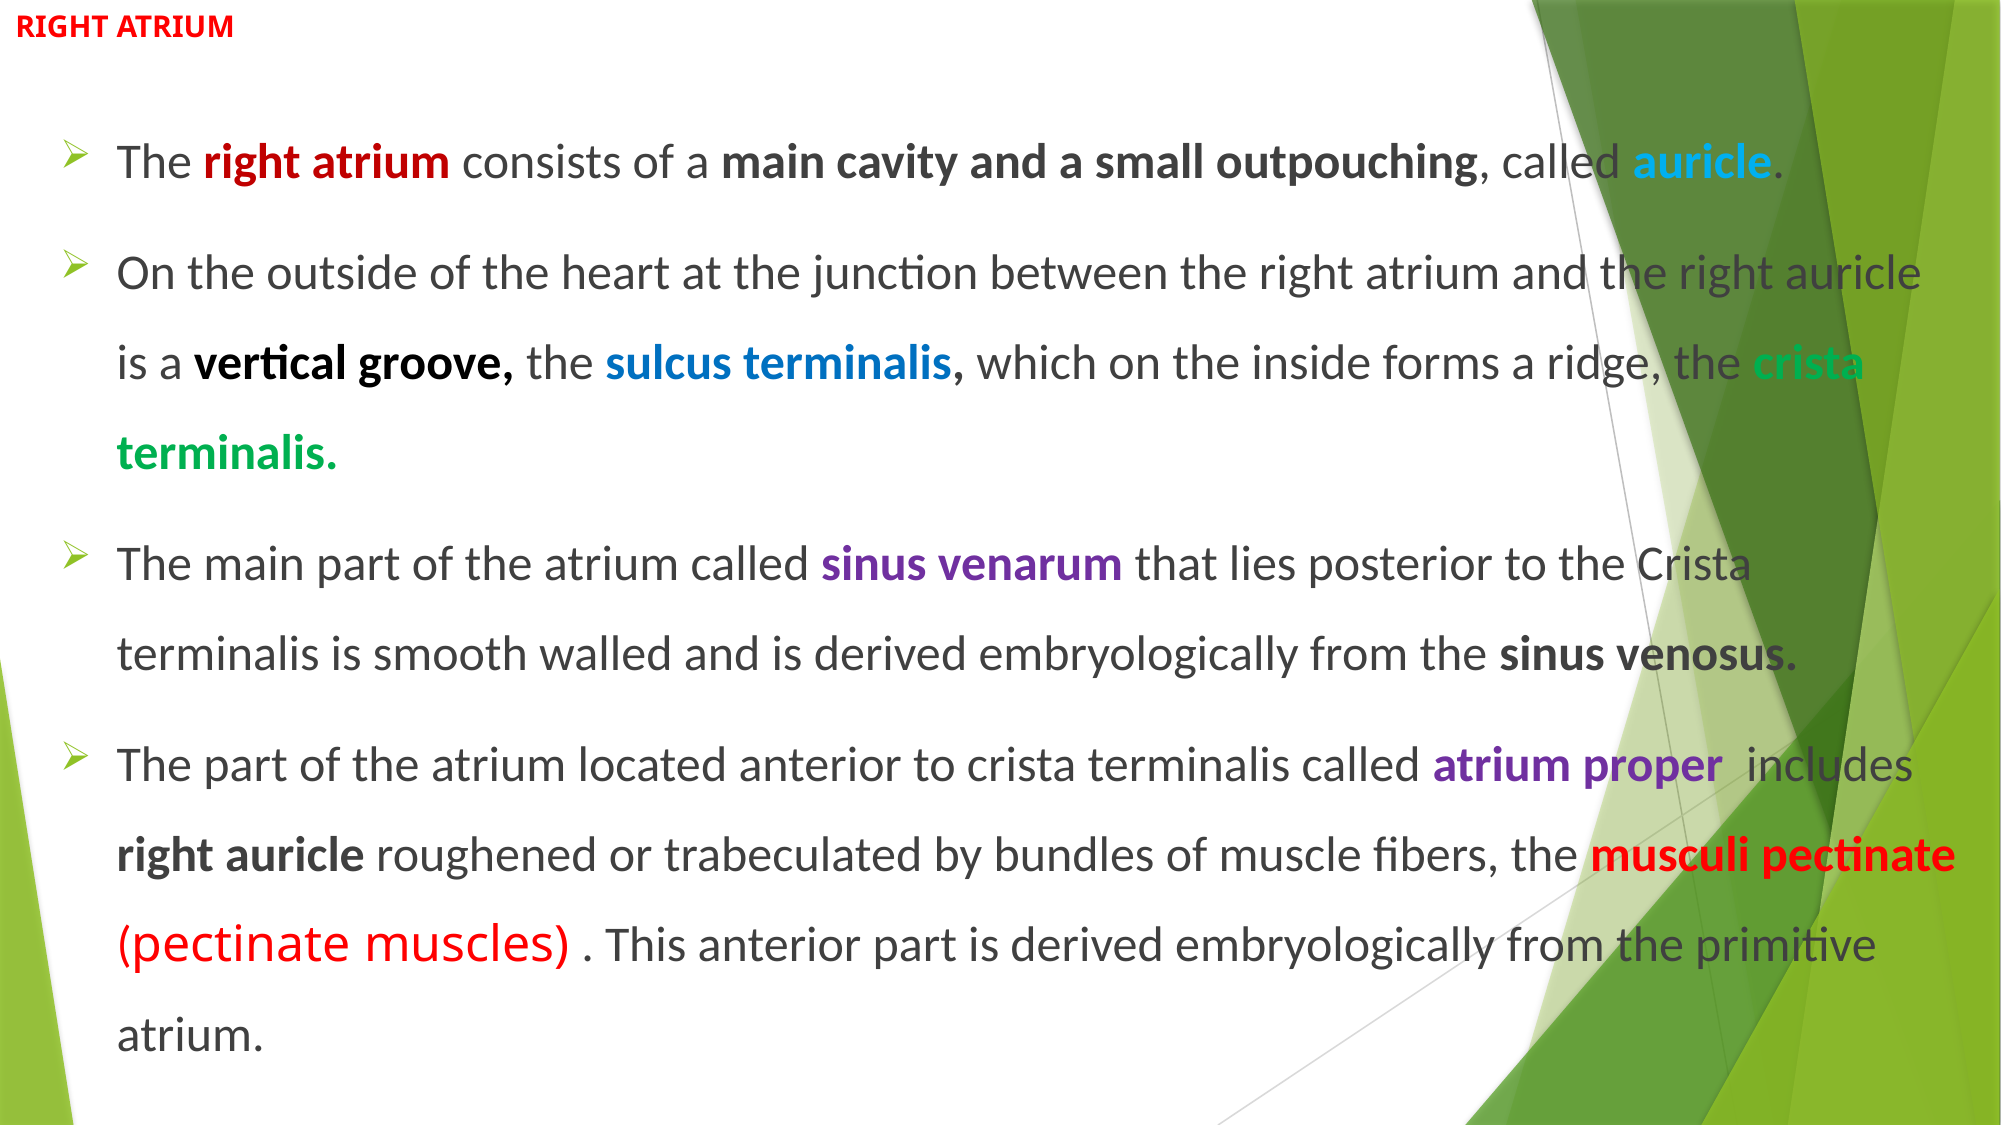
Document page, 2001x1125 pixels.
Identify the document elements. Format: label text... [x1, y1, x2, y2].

title RIGHT ATRIUM [0, 0, 851, 89]
list The right atrium consists of a main cavity and a small outpouching, called auricle. On the outside of the heart at the junction between the right atrium and the right auricle is a vertical groove, the sulcus terminalis, which on the inside forms a ridge, the crista terminalis. The main part of the atrium called sinus venarum that lies posterior to the Crista terminalis is smooth walled and is derived embryologically from the sinus venosus. The part of the atrium located anterior to crista terminalis called atrium proper includes right auricle roughened or trabeculated by bundles of muscle fibers, the musculi pectinate (pectinate muscles) . This anterior part is derived embryologically from the primitive atrium. [45, 91, 1976, 1090]
